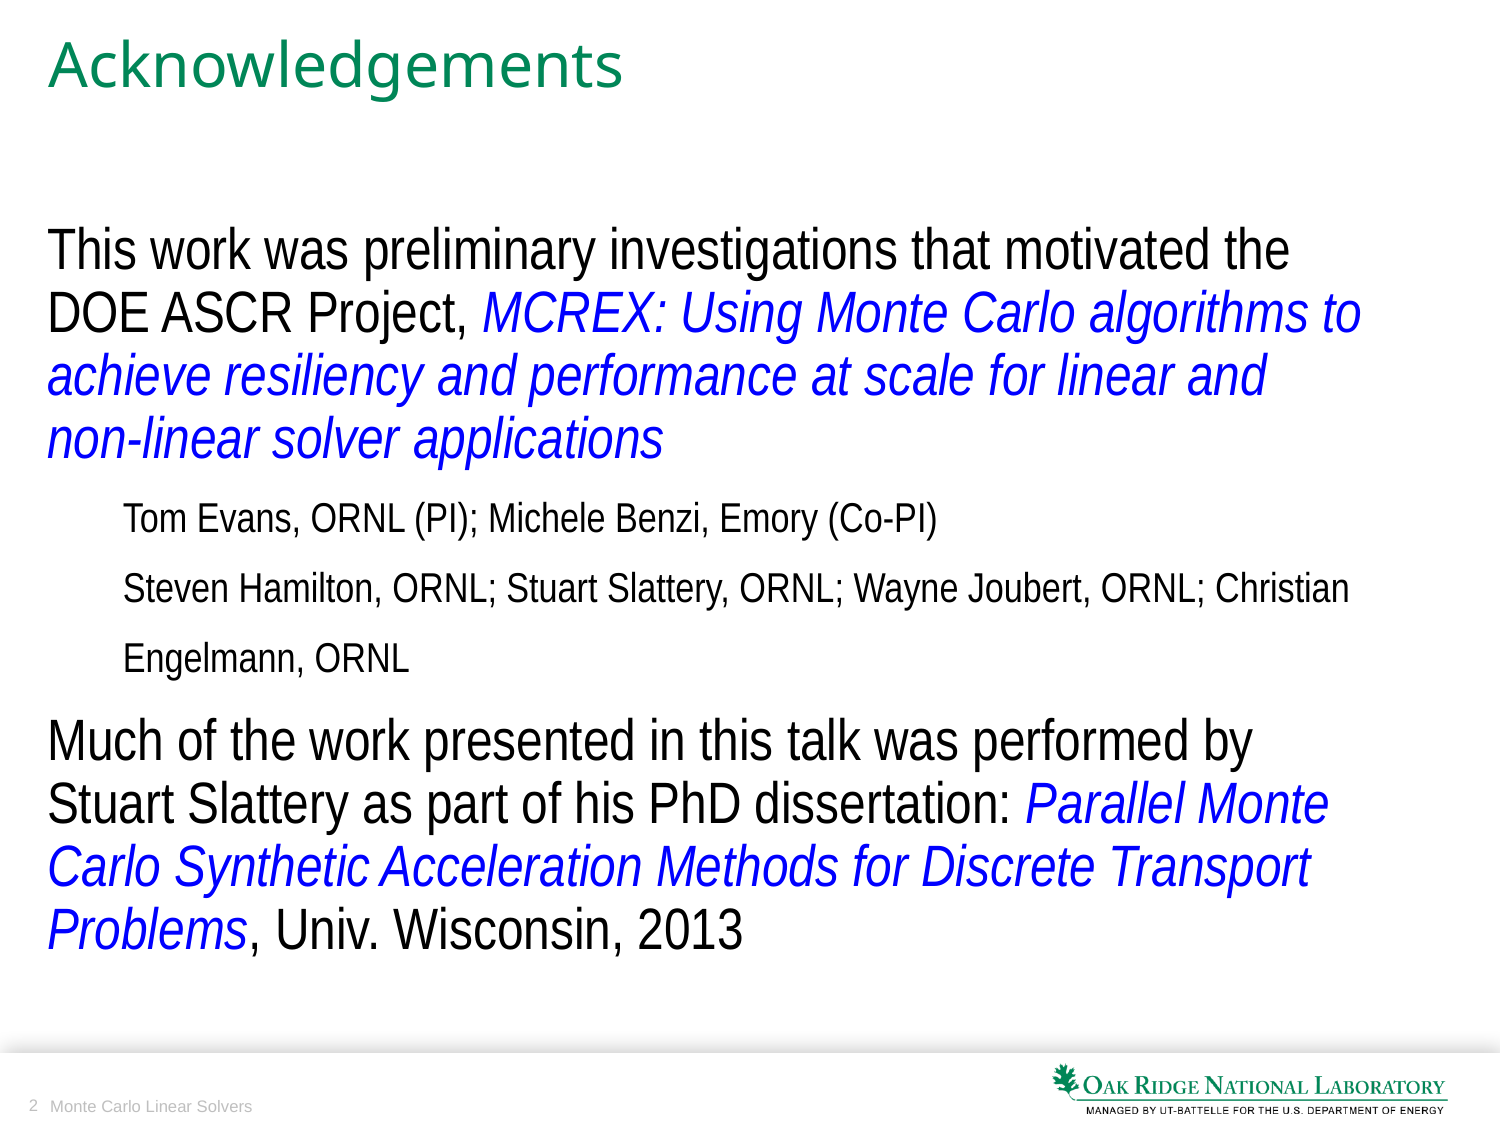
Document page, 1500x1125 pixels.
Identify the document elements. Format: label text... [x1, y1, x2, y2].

picture [1052, 1063, 1448, 1114]
list This work was preliminary investigations that motivated the DOE ASCR Project, MCREX: Using Monte Carlo algorithms to achieve resiliency and performance at scale for linear and non-linear solver applications Tom Evans, ORNL (PI); Michele Benzi, Emory (Co-PI) Steven Hamilton, ORNL; Stuart Slattery, ORNL; Wayne Joubert, ORNL; Christian Engelmann, ORNL Much of the work presented in this talk was performed by Stuart Slattery as part of his PhD dissertation: Parallel Monte Carlo Synthetic Acceleration Methods for Discrete Transport Problems, Univ. Wisconsin, 2013 [32, 212, 1383, 979]
title Acknowledgements [33, 29, 1384, 111]
